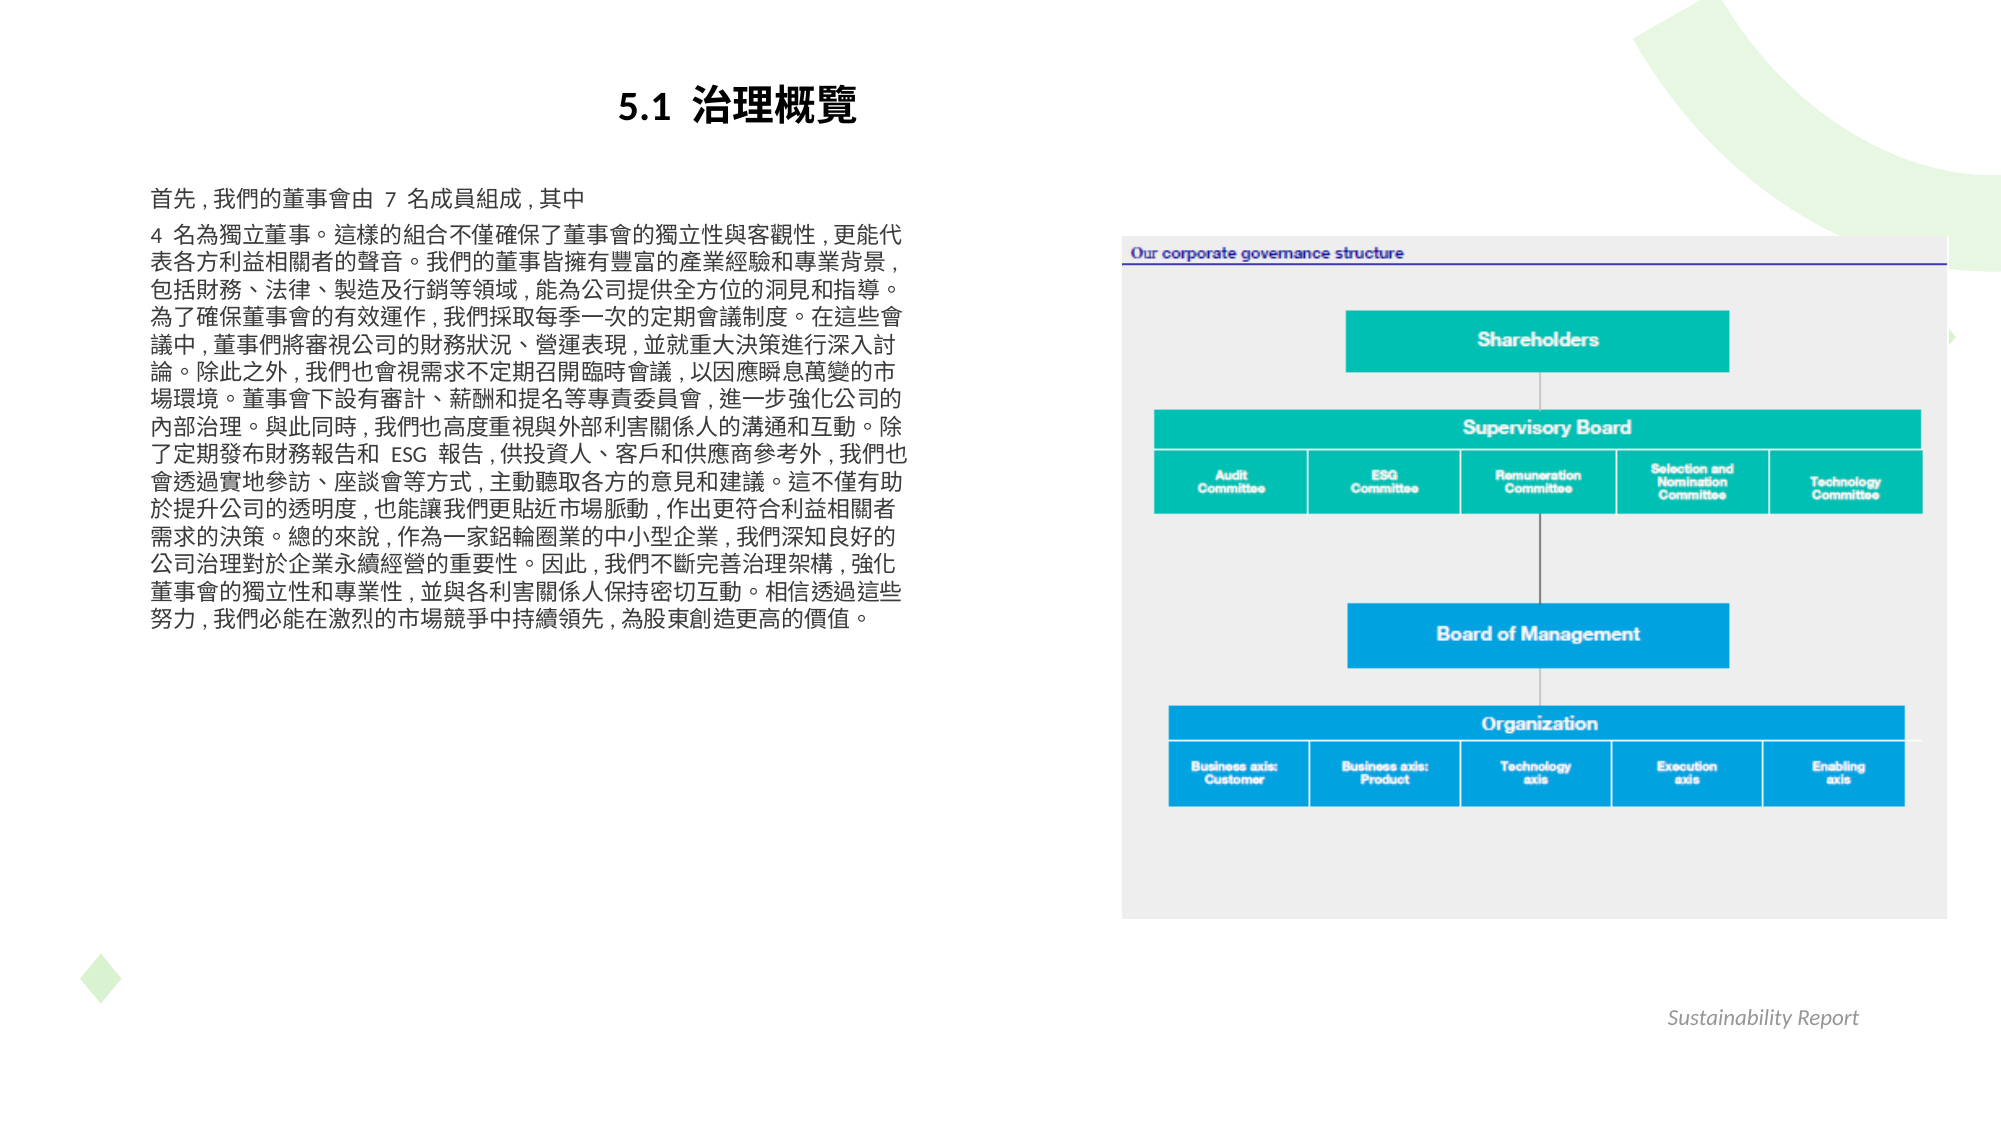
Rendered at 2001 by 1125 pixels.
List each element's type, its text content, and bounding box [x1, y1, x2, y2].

text_box 5.1 治理概覽 [603, 70, 874, 136]
picture [1121, 235, 1950, 919]
text_box 首先,我們的董事會由 7 名成員組成,其中 4 名為獨立董事。這樣的組合不僅確保了董事會的獨立性與客觀性,更能代表各方利益相關者的聲音。我們的董事皆擁有豐富的產業經驗和專業背景,包括財務、法律、製造及行銷等領域,能為公司提供全方位的洞見和指導。為了確保董事會的有效運作,我們採取每季一次的定期會議制度。在這些會議中,董事們將審視公司的財務狀況、營運表現,並就重大決策進行深入討論。除此之外,我們也會視需求不定期召開臨時會議,以因應瞬息萬變的市場環境。董事會下設有審計、薪酬和提名等專責委員會,進一步強化公司的內部治理。與此同時,我們也高度重視與外部利害關係人的溝通和互動。除了定期發布財務報告和 ESG 報告,供投資人、客戶和供應商參考外,我們也會透過實地參訪、座談會等方式,主動聽取各方的意見和建議。這不僅有助於提升公司的透明度,也能讓我們更貼近市場脈動,作出更符合利益相關者需求的決策。總的來說,作為一家鋁輪圈業的中小型企業,我們深知良好的公司治理對於企業永續經營的重要性。因此,我們不斷完善治理架構,強化董事會的獨立性和專業性,並與各利害關係人保持密切互動。相信透過這些努力,我們必能在激烈的市場競爭中持續領先,為股東創造更高的價值。 [135, 177, 933, 640]
text_box Sustainability Report [1652, 995, 1875, 1038]
